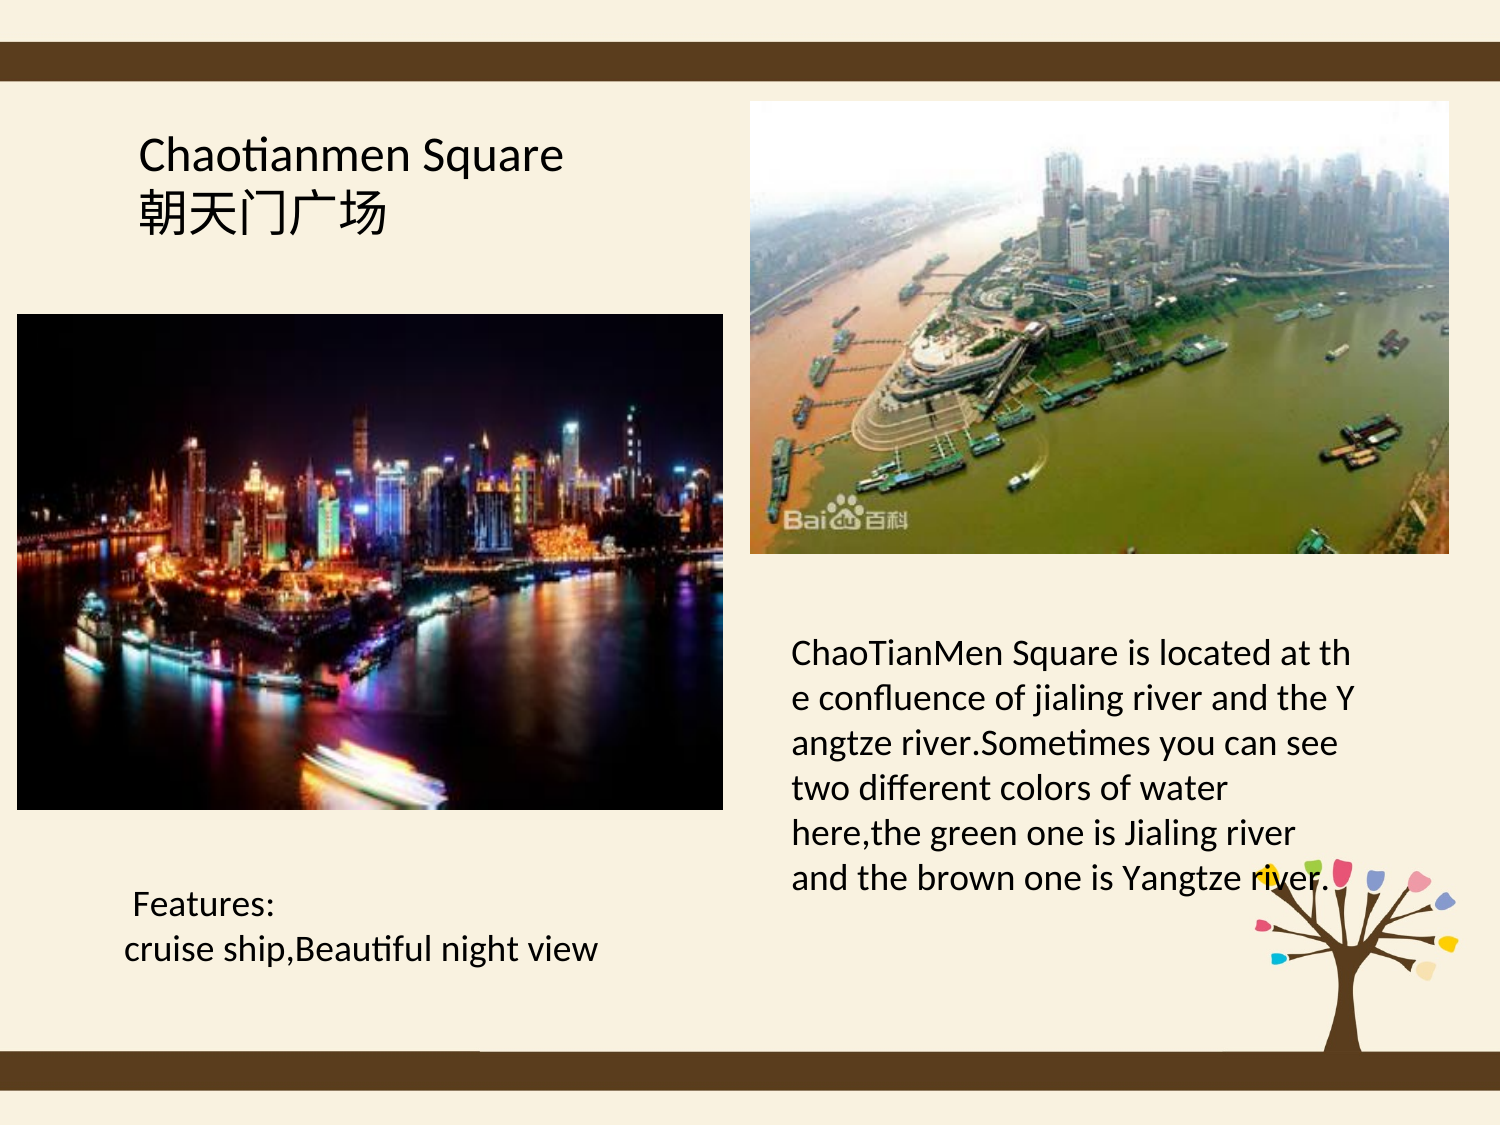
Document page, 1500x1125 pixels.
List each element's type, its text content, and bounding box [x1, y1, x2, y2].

text_box Chaotianmen Square 朝天门广场 [123, 113, 749, 249]
picture [0, 0, 1500, 1125]
text_box Features: cruise ship,Beautiful night view [109, 871, 664, 977]
text_box ChaoTianMen Square is located at the confluence of jialing river and the Yangtze river.Sometimes you can see two different colors of water here,the green one is Jialing river and the brown one is Yangtze river. [776, 620, 1376, 906]
